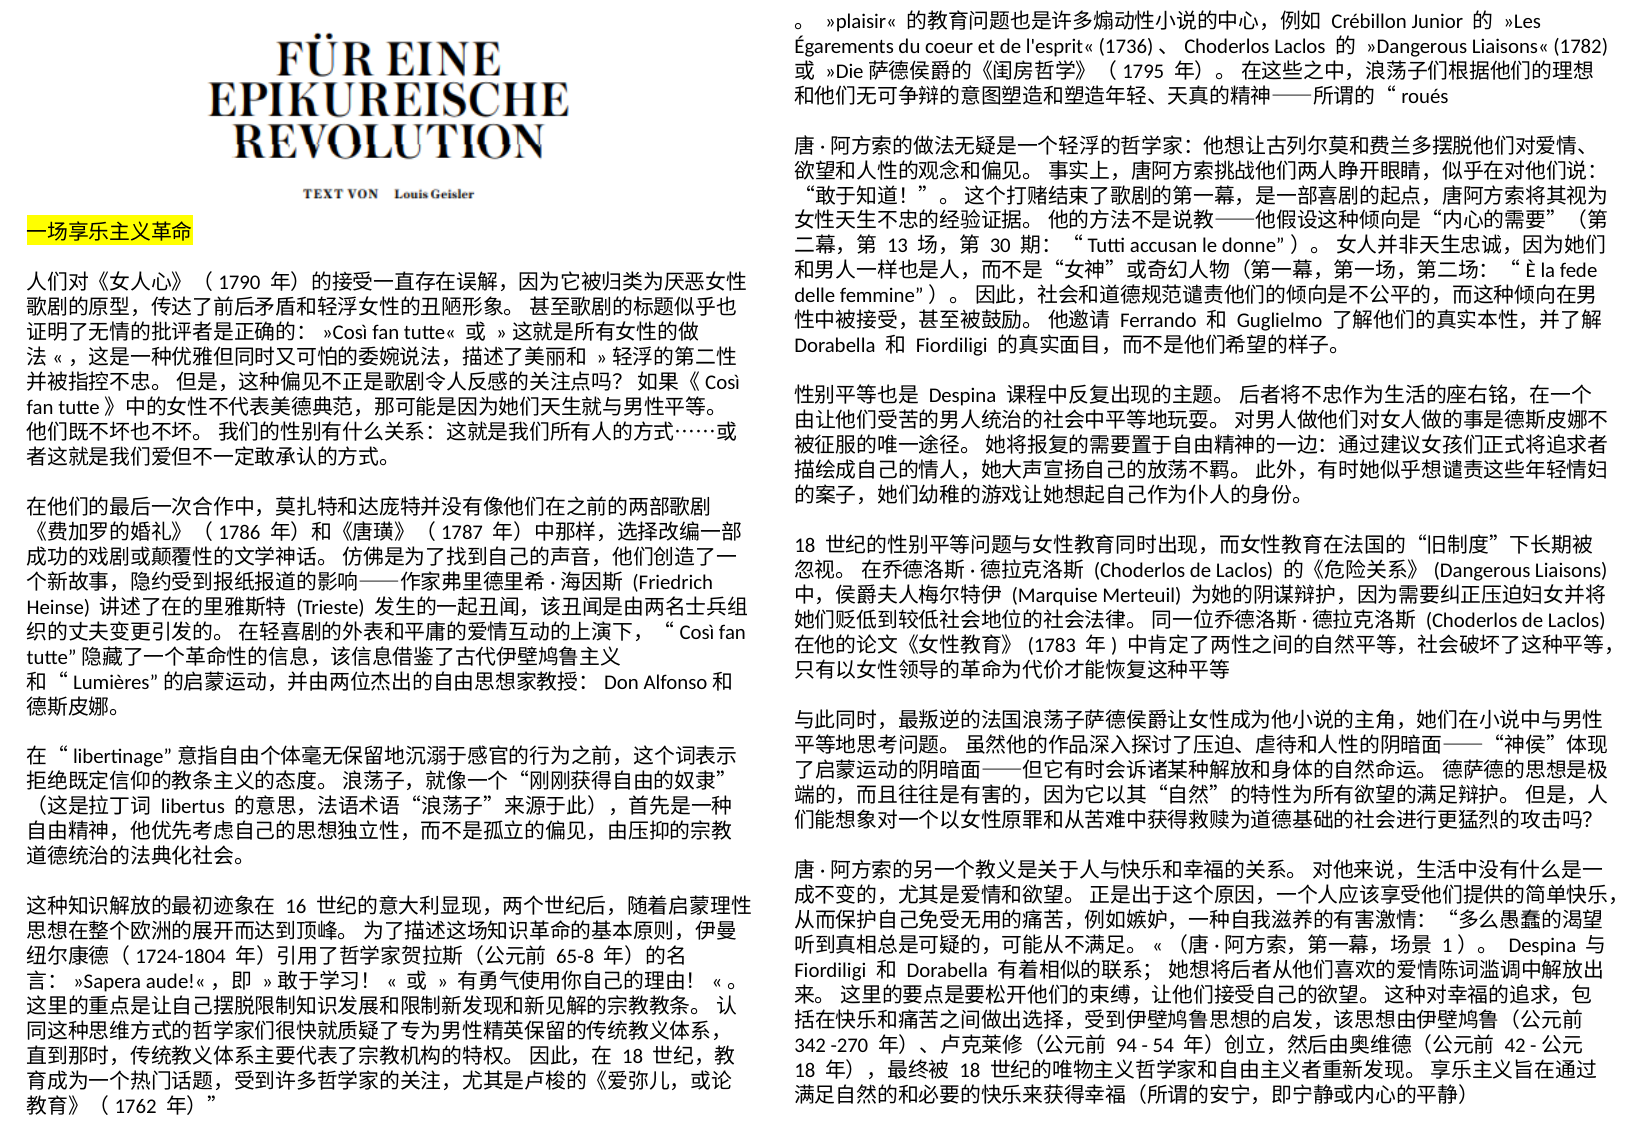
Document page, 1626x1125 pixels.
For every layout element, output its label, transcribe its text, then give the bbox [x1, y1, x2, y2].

picture [197, 23, 582, 212]
text_box 一场享乐主义革命 人们对《女人心》（1790 年）的接受一直存在误解，因为它被归类为厌恶女性歌剧的原型，传达了前后矛盾和轻浮女性的丑陋形象。 甚至歌剧的标题似乎也证明了无情的批评者是正确的：»Così fan tutte« 或 »这就是所有女性的做法«，这是一种优雅但同时又可怕的委婉说法，描述了美丽和 »轻浮的第二性并被指控不忠。 但是，这种偏见不正是歌剧令人反感的关注点吗？ 如果《Così fan tutte》中的女性不代表美德典范，那可能是因为她们天生就与男性平等。 他们既不坏也不坏。 我们的性别有什么关系：这就是我们所有人的方式……或者这就是我们爱但不一定敢承认的方式。 在他们的最后一次合作中，莫扎特和达庞特并没有像他们在之前的两部歌剧《费加罗的婚礼》（1786 年）和《唐璜》（1787 年）中那样，选择改编一部成功的戏剧或颠覆性的文学神话。 仿佛是为了找到自己的声音，他们创造了一个新故事，隐约受到报纸报道的影响——作家弗里德里希·海因斯 (Friedrich Heinse) 讲述了在的里雅斯特 (Trieste) 发生的一起丑闻，该丑闻是由两名士兵组织的丈夫变更引发的。 在轻喜剧的外表和平庸的爱情互动的上演下，“Così fan tutte”隐藏了一个革命性的信息，该信息借鉴了古代伊壁鸠鲁主义和“Lumières”的启蒙运动，并由两位杰出的自由思想家教授：Don Alfonso和德斯皮娜。 在“libertinage”意指自由个体毫无保留地沉溺于感官的行为之前，这个词表示拒绝既定信仰的教条主义的态度。 浪荡子，就像一个“刚刚获得自由的奴隶”（这是拉丁词 libertus 的意思，法语术语“浪荡子”来源于此），首先是一种自由精神，他优先考虑自己的思想独立性，而不是孤立的偏见，由压抑的宗教道德统治的法典化社会。 这种知识解放的最初迹象在 16 世纪的意大利显现，两个世纪后，随着启蒙理性思想在整个欧洲的展开而达到顶峰。 为了描述这场知识革命的基本原则，伊曼纽尔康德（1724-1804 年）引用了哲学家贺拉斯（公元前 65-8 年）的名言：»Sapera aude!«，即 »敢于学习！« 或 » 有勇气使用你自己的理由！«。 这里的重点是让自己摆脱限制知识发展和限制新发现和新见解的宗教教条。 认同这种思维方式的哲学家们很快就质疑了专为男性精英保留的传统教义体系，直到那时，传统教义体系主要代表了宗教机构的特权。 因此，在 18 世纪，教育成为一个热门话题，受到许多哲学家的关注，尤其是卢梭的《爱弥儿，或论教育》（1762 年）” [11, 211, 767, 1125]
text_box 。 »plaisir« 的教育问题也是许多煽动性小说的中心，例如 Crébillon Junior 的 »Les Égarements du coeur et de l'esprit« (1736)、Choderlos Laclos 的 »Dangerous Liaisons« (1782) 或 »Die萨德侯爵的《闺房哲学》（1795 年）。 在这些之中，浪荡子们根据他们的理想和他们无可争辩的意图塑造和塑造年轻、天真的精神——所谓的“roués 唐·阿方索的做法无疑是一个轻浮的哲学家：他想让古列尔莫和费兰多摆脱他们对爱情、欲望和人性的观念和偏见。 事实上，唐阿方索挑战他们两人睁开眼睛，似乎在对他们说：“敢于知道！”。 这个打赌结束了歌剧的第一幕，是一部喜剧的起点，唐阿方索将其视为女性天生不忠的经验证据。 他的方法不是说教——他假设这种倾向是“内心的需要”（第二幕，第 13 场，第 30 期：“Tutti accusan le donne”）。 女人并非天生忠诚，因为她们和男人一样也是人，而不是“女神”或奇幻人物（第一幕，第一场，第二场：“È la fede delle femmine”）。 因此，社会和道德规范谴责他们的倾向是不公平的，而这种倾向在男性中被接受，甚至被鼓励。 他邀请 Ferrando 和 Guglielmo 了解他们的真实本性，并了解 Dorabella 和 Fiordiligi 的真实面目，而不是他们希望的样子。 性别平等也是 Despina 课程中反复出现的主题。 后者将不忠作为生活的座右铭，在一个由让他们受苦的男人统治的社会中平等地玩耍。 对男人做他们对女人做的事是德斯皮娜不被征服的唯一途径。 她将报复的需要置于自由精神的一边：通过建议女孩们正式将追求者描绘成自己的情人，她大声宣扬自己的放荡不羁。 此外，有时她似乎想谴责这些年轻情妇的案子，她们幼稚的游戏让她想起自己作为仆人的身份。 18 世纪的性别平等问题与女性教育同时出现，而女性教育在法国的“旧制度”下长期被忽视。 在乔德洛斯·德拉克洛斯 (Choderlos de Laclos) 的《危险关系》(Dangerous Liaisons) 中，侯爵夫人梅尔特伊 (Marquise Merteuil) 为她的阴谋辩护，因为需要纠正压迫妇女并将她们贬低到较低社会地位的社会法律。 同一位乔德洛斯·德拉克洛斯 (Choderlos de Laclos) 在他的论文《女性教育》(1783 年) 中肯定了两性之间的自然平等，社会破坏了这种平等，只有以女性领导的革命为代价才能恢复这种平等 与此同时，最叛逆的法国浪荡子萨德侯爵让女性成为他小说的主角，她们在小说中与男性平等地思考问题。 虽然他的作品深入探讨了压迫、虐待和人性的阴暗面——“神侯”体现了启蒙运动的阴暗面——但它有时会诉诸某种解放和身体的自然命运。 德萨德的思想是极端的，而且往往是有害的，因为它以其“自然”的特性为所有欲望的满足辩护。 但是，人们能想象对一个以女性原罪和从苦难中获得救赎为道德基础的社会进行更猛烈的攻击吗？ 唐·阿方索的另一个教义是关于人与快乐和幸福的关系。 对他来说，生活中没有什么是一成不变的，尤其是爱情和欲望。 正是出于这个原因，一个人应该享受他们提供的简单快乐，从而保护自己免受无用的痛苦，例如嫉妒，一种自我滋养的有害激情：“多么愚蠢的渴望听到真相总是可疑的，可能从不满足。«（唐·阿方索，第一幕，场景 1）。 Despina 与 Fiordiligi 和 Dorabella 有着相似的联系； 她想将后者从他们喜欢的爱情陈词滥调中解放出来。 这里的要点是要松开他们的束缚，让他们接受自己的欲望。 这种对幸福的追求，包括在快乐和痛苦之间做出选择，受到伊壁鸠鲁思想的启发，该思想由伊壁鸠鲁（公元前 342 -270 年）、卢克莱修（公元前 94 - 54 年）创立，然后由奥维德（公元前 42 -公元 18 年），最终被 18 世纪的唯物主义哲学家和自由主义者重新发现。 享乐主义旨在通过满足自然的和必要的快乐来获得幸福（所谓的安宁，即宁静或内心的平静） [779, 0, 1625, 1114]
